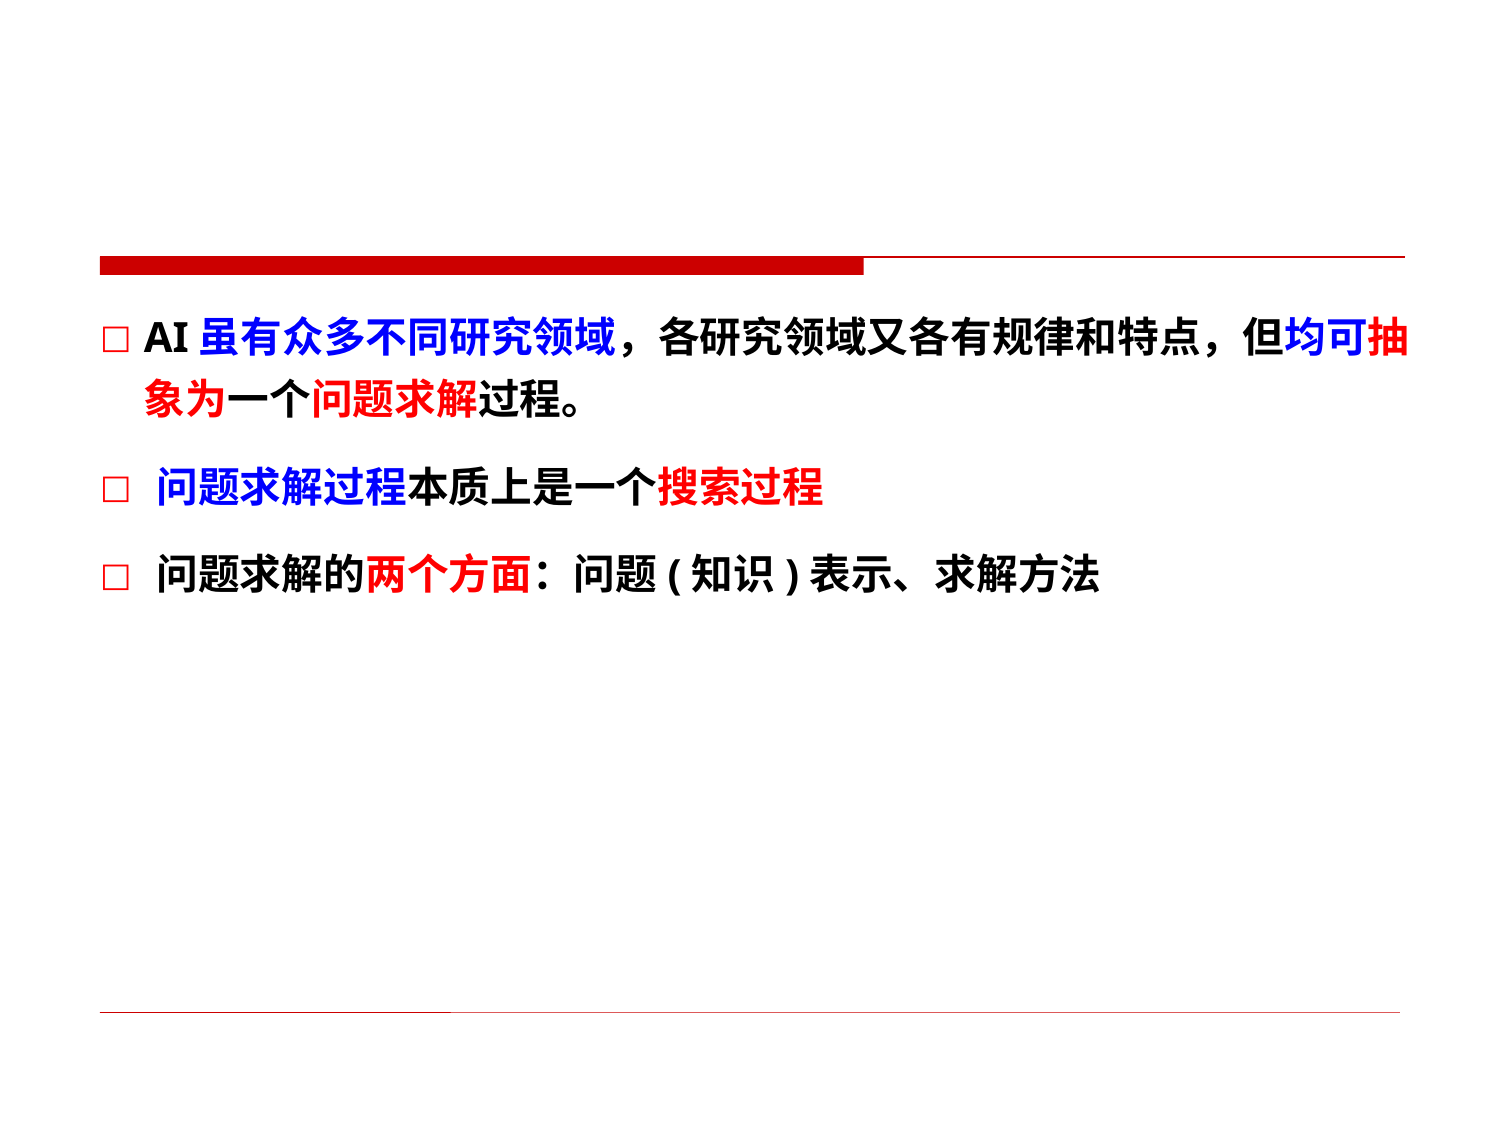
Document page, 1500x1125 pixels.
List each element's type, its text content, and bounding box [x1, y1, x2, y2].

text_box AI虽有众多不同研究领域，各研究领域又各有规律和特点，但均可抽象为一个问题求解过程。 问题求解过程本质上是一个搜索过程 问题求解的两个方面：问题(知识)表示、求解方法 [100, 290, 1412, 598]
